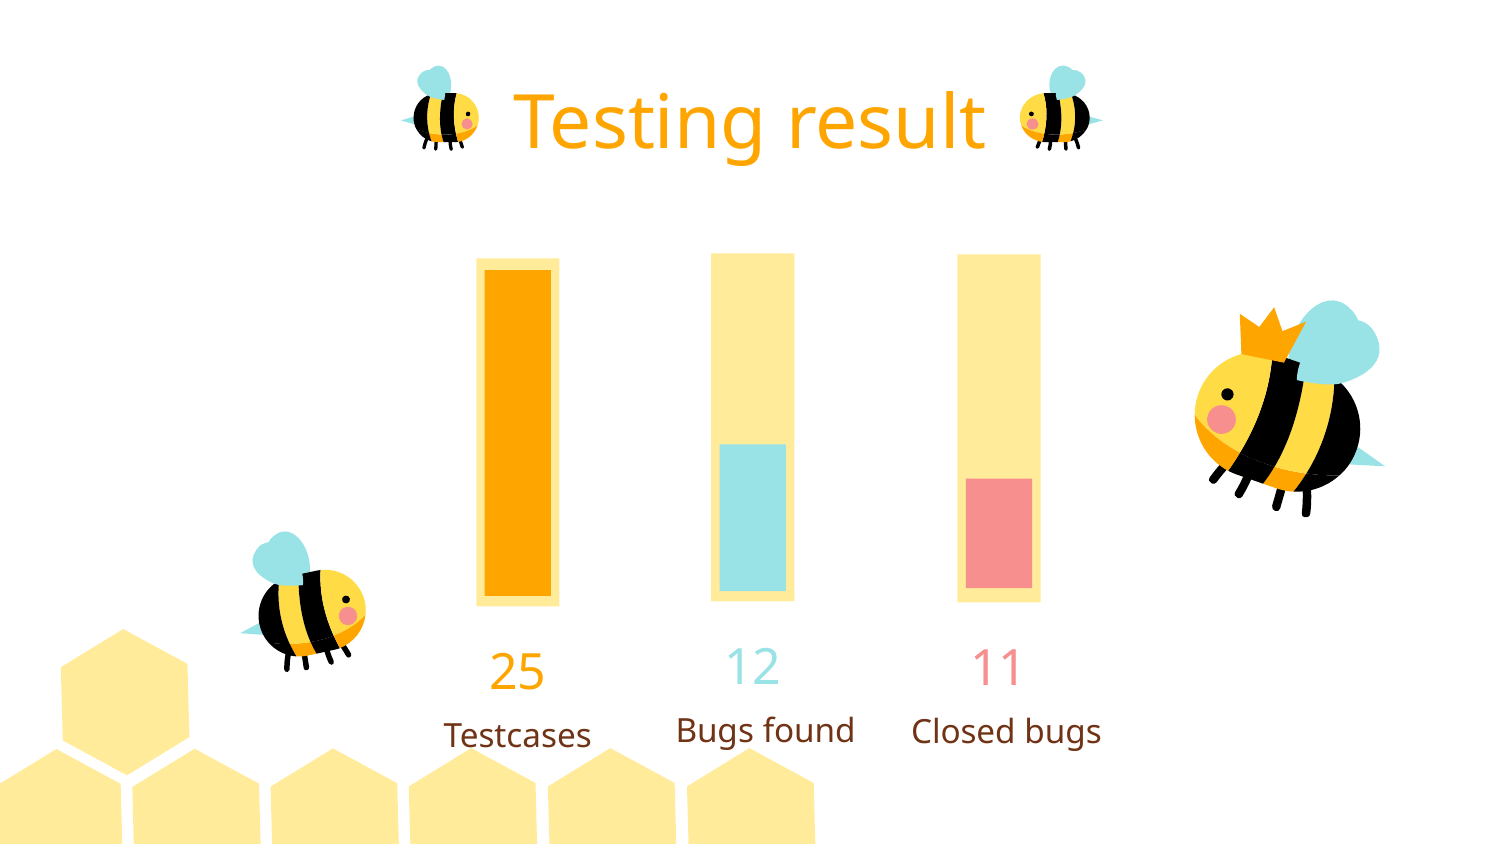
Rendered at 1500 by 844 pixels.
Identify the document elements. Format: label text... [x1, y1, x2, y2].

title Testing result [76, 58, 1424, 168]
subtitle Closed bugs [894, 689, 1119, 759]
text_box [710, 253, 795, 602]
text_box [1200, 294, 1401, 514]
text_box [400, 65, 480, 151]
subtitle Bugs found [651, 688, 880, 759]
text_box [476, 258, 560, 607]
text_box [234, 529, 364, 671]
subtitle 11 [916, 611, 1082, 681]
subtitle Testcases [374, 693, 662, 764]
subtitle 12 [670, 610, 835, 680]
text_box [957, 254, 1041, 603]
subtitle 25 [435, 615, 600, 685]
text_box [1019, 65, 1104, 151]
